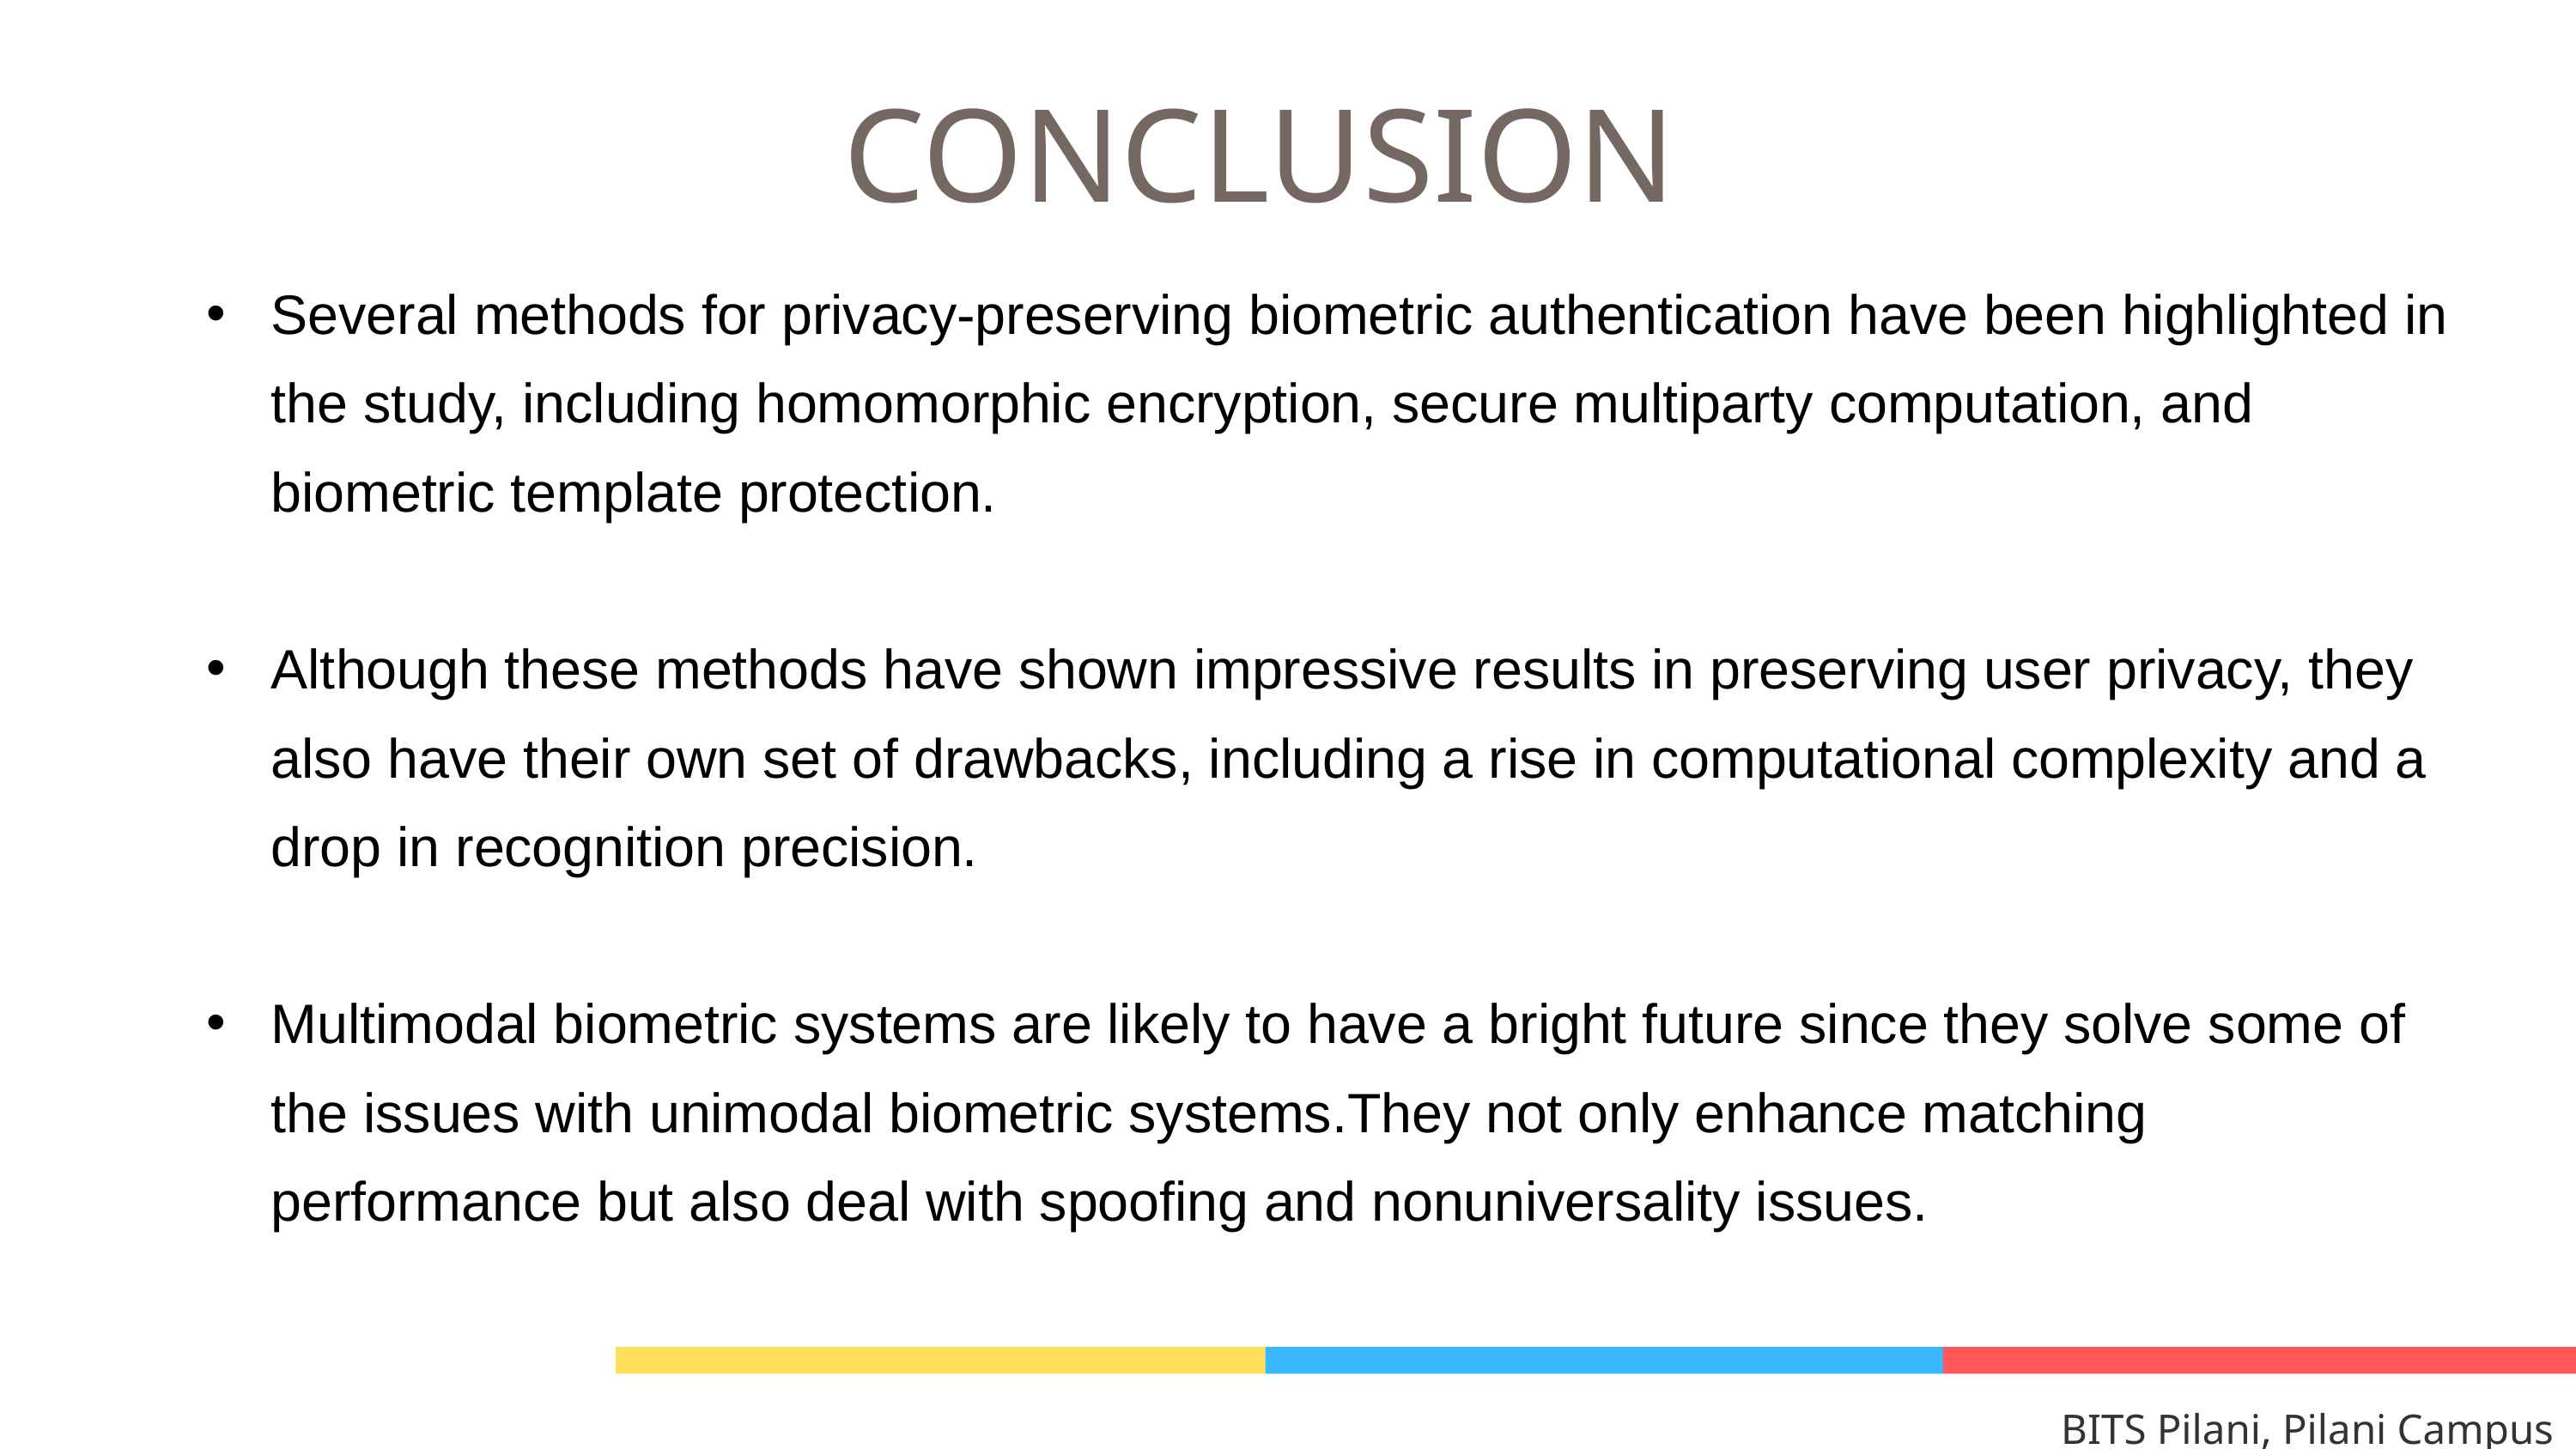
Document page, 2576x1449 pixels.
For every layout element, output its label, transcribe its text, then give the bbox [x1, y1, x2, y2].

text_box Several methods for privacy-preserving biometric authentication have been highlighted in the study, including homomorphic encryption, secure multiparty computation, and biometric template protection. Although these methods have shown impressive results in preserving user privacy, they also have their own set of drawbacks, including a rise in computational complexity and a drop in recognition precision. Multimodal biometric systems are likely to have a bright future since they solve some of the issues with unimodal biometric systems.They not only enhance matching performance but also deal with spoofing and nonuniversality issues. [206, 257, 2464, 1233]
text_box BITS Pilani, Pilani Campus [1917, 1387, 2576, 1449]
text_box CONCLUSION [376, 47, 2111, 228]
